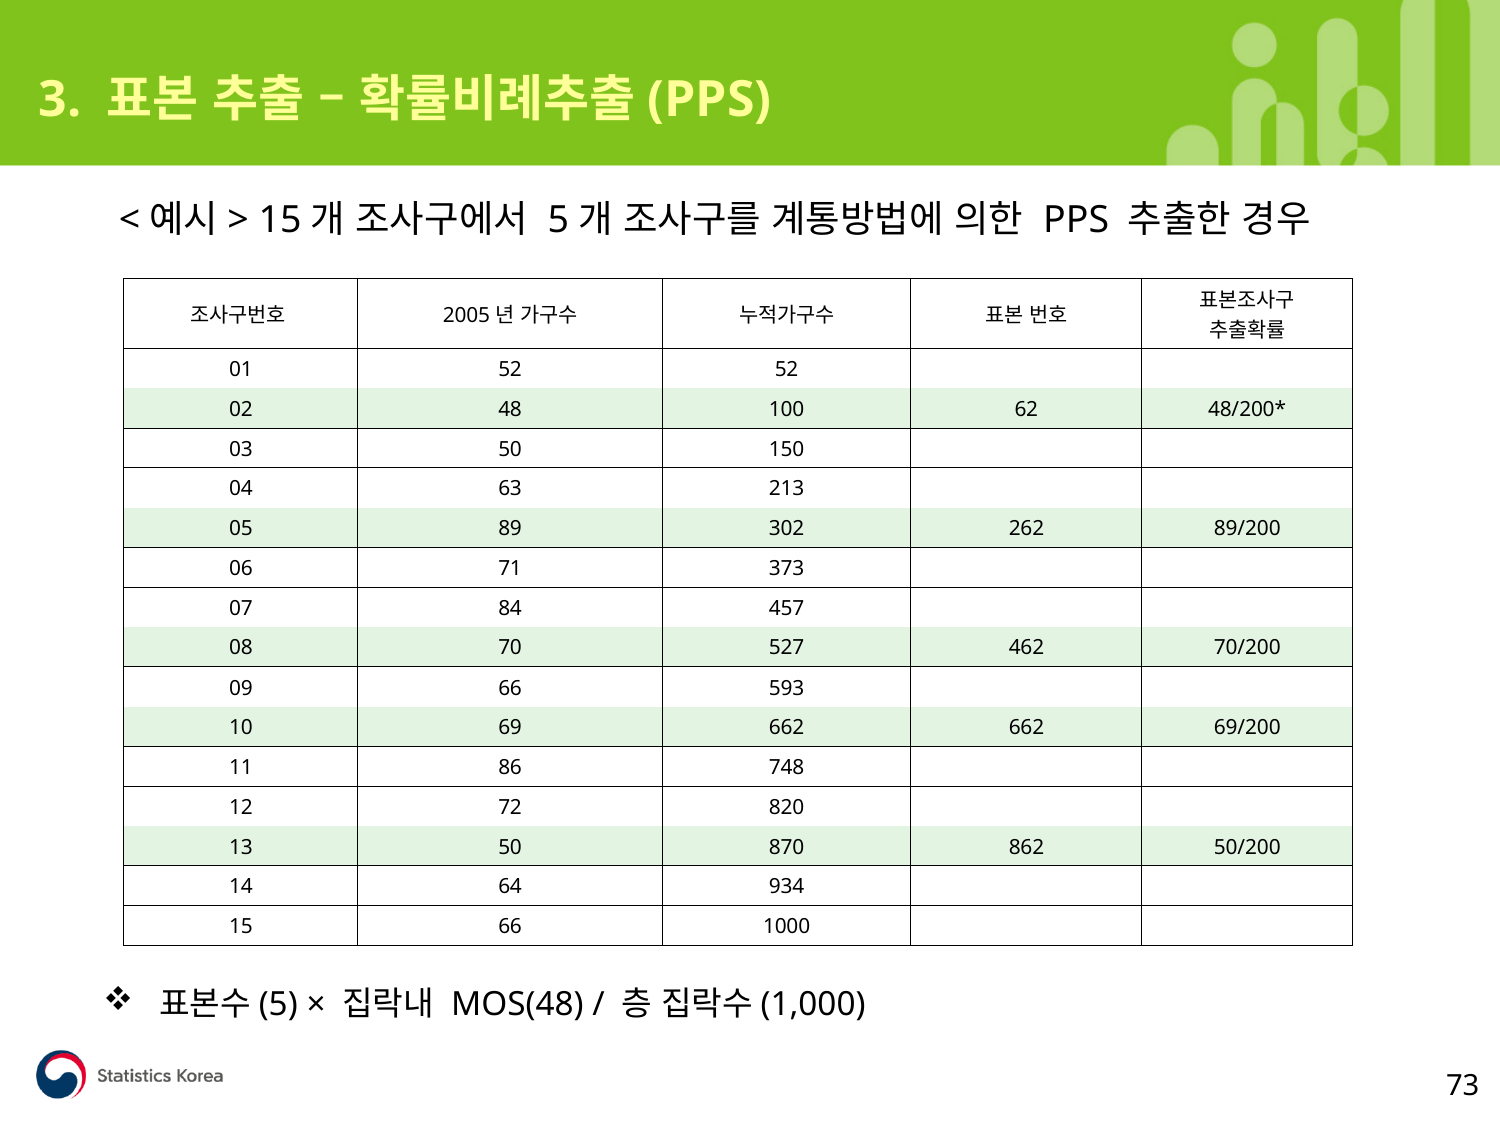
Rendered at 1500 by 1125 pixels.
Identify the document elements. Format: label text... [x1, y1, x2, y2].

table_cell [1142, 787, 1352, 826]
table_cell 84 [358, 588, 662, 627]
table_cell 05 [124, 508, 357, 547]
table_cell 820 [663, 787, 910, 826]
table_cell [1142, 747, 1352, 786]
table_cell 06 [124, 548, 357, 587]
table_cell 302 [663, 508, 910, 547]
table_cell 593 [663, 667, 910, 707]
table_cell 150 [663, 429, 910, 467]
table_cell 12 [124, 787, 357, 826]
table_cell 748 [663, 747, 910, 786]
table_cell [911, 787, 1141, 826]
table_cell 66 [358, 906, 662, 945]
table_cell 13 [124, 826, 357, 865]
table_cell [1142, 548, 1352, 587]
table_cell [911, 429, 1141, 467]
table_cell 48/200* [1142, 388, 1352, 428]
table_header 표본조사구 추출확률 [1142, 279, 1352, 348]
picture [0, 127, 1500, 1125]
table_cell 462 [911, 627, 1141, 666]
table_cell 07 [124, 588, 357, 627]
table_cell 63 [358, 468, 662, 508]
table_cell 62 [911, 388, 1141, 428]
table_cell 862 [911, 826, 1141, 865]
table_cell 50 [358, 826, 662, 865]
table_cell 262 [911, 508, 1141, 547]
table_cell 48 [358, 388, 662, 428]
table_cell 03 [124, 429, 357, 467]
table_cell [911, 747, 1141, 786]
table_cell 50 [358, 429, 662, 467]
table_cell [911, 349, 1141, 388]
text_box [0, 0, 1500, 75]
table_cell 69 [358, 707, 662, 746]
table_cell 04 [124, 468, 357, 508]
table_cell 457 [663, 588, 910, 627]
table_cell 52 [663, 349, 910, 388]
table_cell [1142, 588, 1352, 627]
table_cell 70/200 [1142, 627, 1352, 666]
text_box 표본수(5) × 집락내 MOS(48) / 층 집락수(1,000) [88, 955, 1483, 1030]
table_cell 100 [663, 388, 910, 428]
table_cell 11 [124, 747, 357, 786]
table_cell 64 [358, 866, 662, 905]
table_cell [911, 548, 1141, 587]
table_cell 70 [358, 627, 662, 666]
table_header 표본 번호 [911, 279, 1141, 348]
table_cell [911, 906, 1141, 945]
table_cell [1142, 468, 1352, 508]
table_cell 50/200 [1142, 826, 1352, 865]
table_cell 662 [663, 707, 910, 746]
table_cell 14 [124, 866, 357, 905]
table_cell 66 [358, 667, 662, 707]
table_cell 69/200 [1142, 707, 1352, 746]
table_cell 86 [358, 747, 662, 786]
table_cell 10 [124, 707, 357, 746]
table_header 누적가구수 [663, 279, 910, 348]
table_cell 71 [358, 548, 662, 587]
table_cell 870 [663, 826, 910, 865]
table_cell 01 [124, 349, 357, 388]
table_cell [1142, 667, 1352, 707]
table_cell 02 [124, 388, 357, 428]
table_cell 662 [911, 707, 1141, 746]
table_cell [911, 468, 1141, 508]
table_cell 373 [663, 548, 910, 587]
table_cell [1142, 866, 1352, 905]
text_box 3. 표본 추출 – 확률비례추출(PPS) [0, 75, 1500, 127]
table_cell [911, 866, 1141, 905]
table_cell 89 [358, 508, 662, 547]
table_cell 15 [124, 906, 357, 945]
table_cell 213 [663, 468, 910, 508]
table_header 2005년 가구수 [358, 279, 662, 348]
table_header 조사구번호 [124, 279, 357, 348]
table_cell [911, 667, 1141, 707]
table_cell [911, 588, 1141, 627]
table_cell [1142, 349, 1352, 388]
table_cell 527 [663, 627, 910, 666]
table_cell 09 [124, 667, 357, 707]
table_cell 1000 [663, 906, 910, 945]
table_cell [1142, 906, 1352, 945]
table_cell [1142, 429, 1352, 467]
table_cell 89/200 [1142, 508, 1352, 547]
table_cell 08 [124, 627, 357, 666]
table_cell 934 [663, 866, 910, 905]
table_cell 72 [358, 787, 662, 826]
table_cell 52 [358, 349, 662, 388]
text_box <예시> 15개 조사구에서 5개 조사구를 계통방법에 의한 PPS 추출한 경우 [94, 187, 1400, 248]
